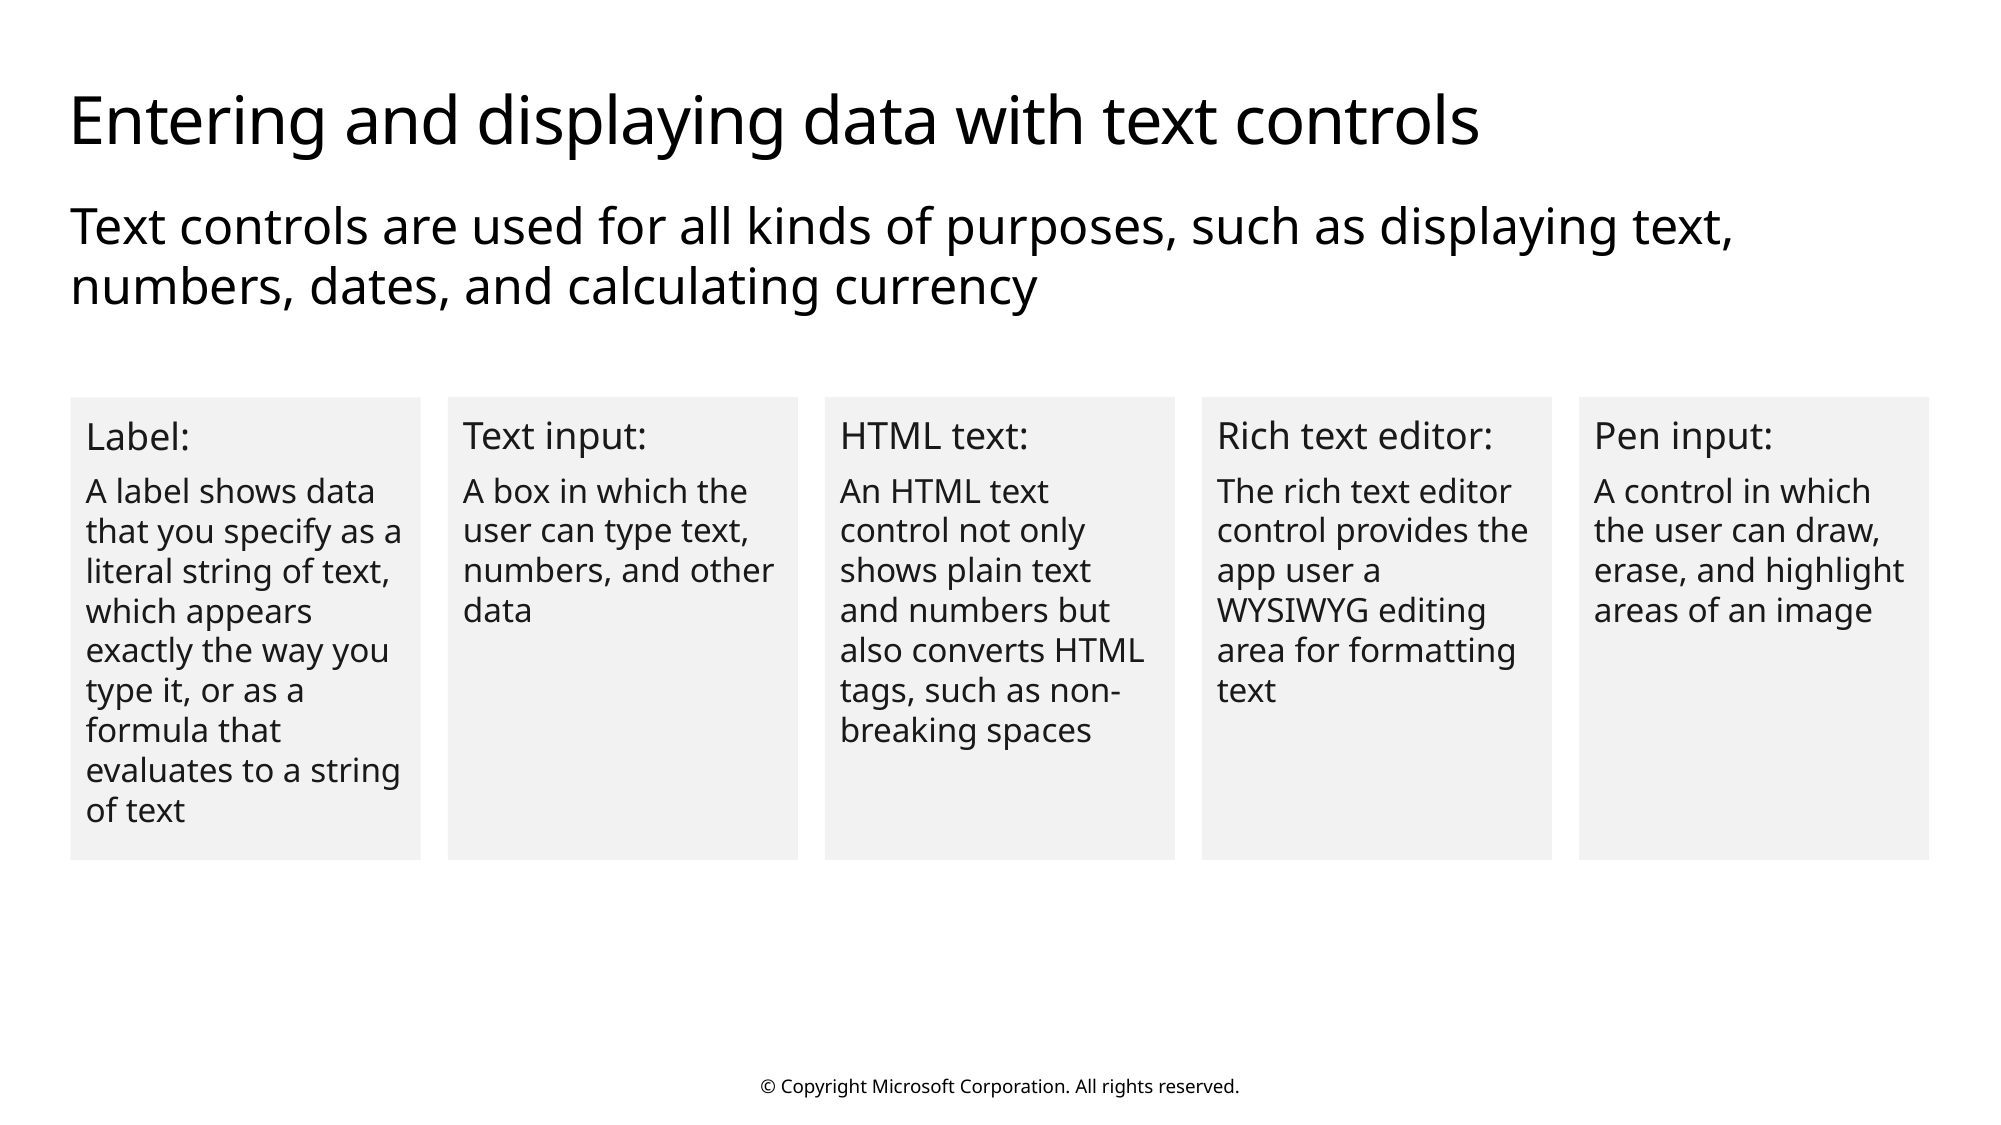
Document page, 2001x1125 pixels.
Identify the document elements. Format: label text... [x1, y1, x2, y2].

list HTML text: An HTML text control not only shows plain text and numbers but also converts HTML tags, such as non-breaking spaces [824, 397, 1175, 860]
list Pen input: A control in which the user can draw, erase, and highlight areas of an image [1579, 397, 1930, 860]
title Entering and displaying data with text controls [68, 72, 1930, 184]
list Label: A label shows data that you specify as a literal string of text, which appears exactly the way you type it, or as a formula that evaluates to a string of text [70, 397, 421, 861]
list Text controls are used for all kinds of purposes, such as displaying text, numbers, dates, and calculating currency [70, 194, 1930, 344]
list Rich text editor: The rich text editor control provides the app user a WYSIWYG editing area for formatting text [1201, 397, 1552, 860]
list Text input: A box in which the user can type text, numbers, and other data [447, 397, 798, 860]
